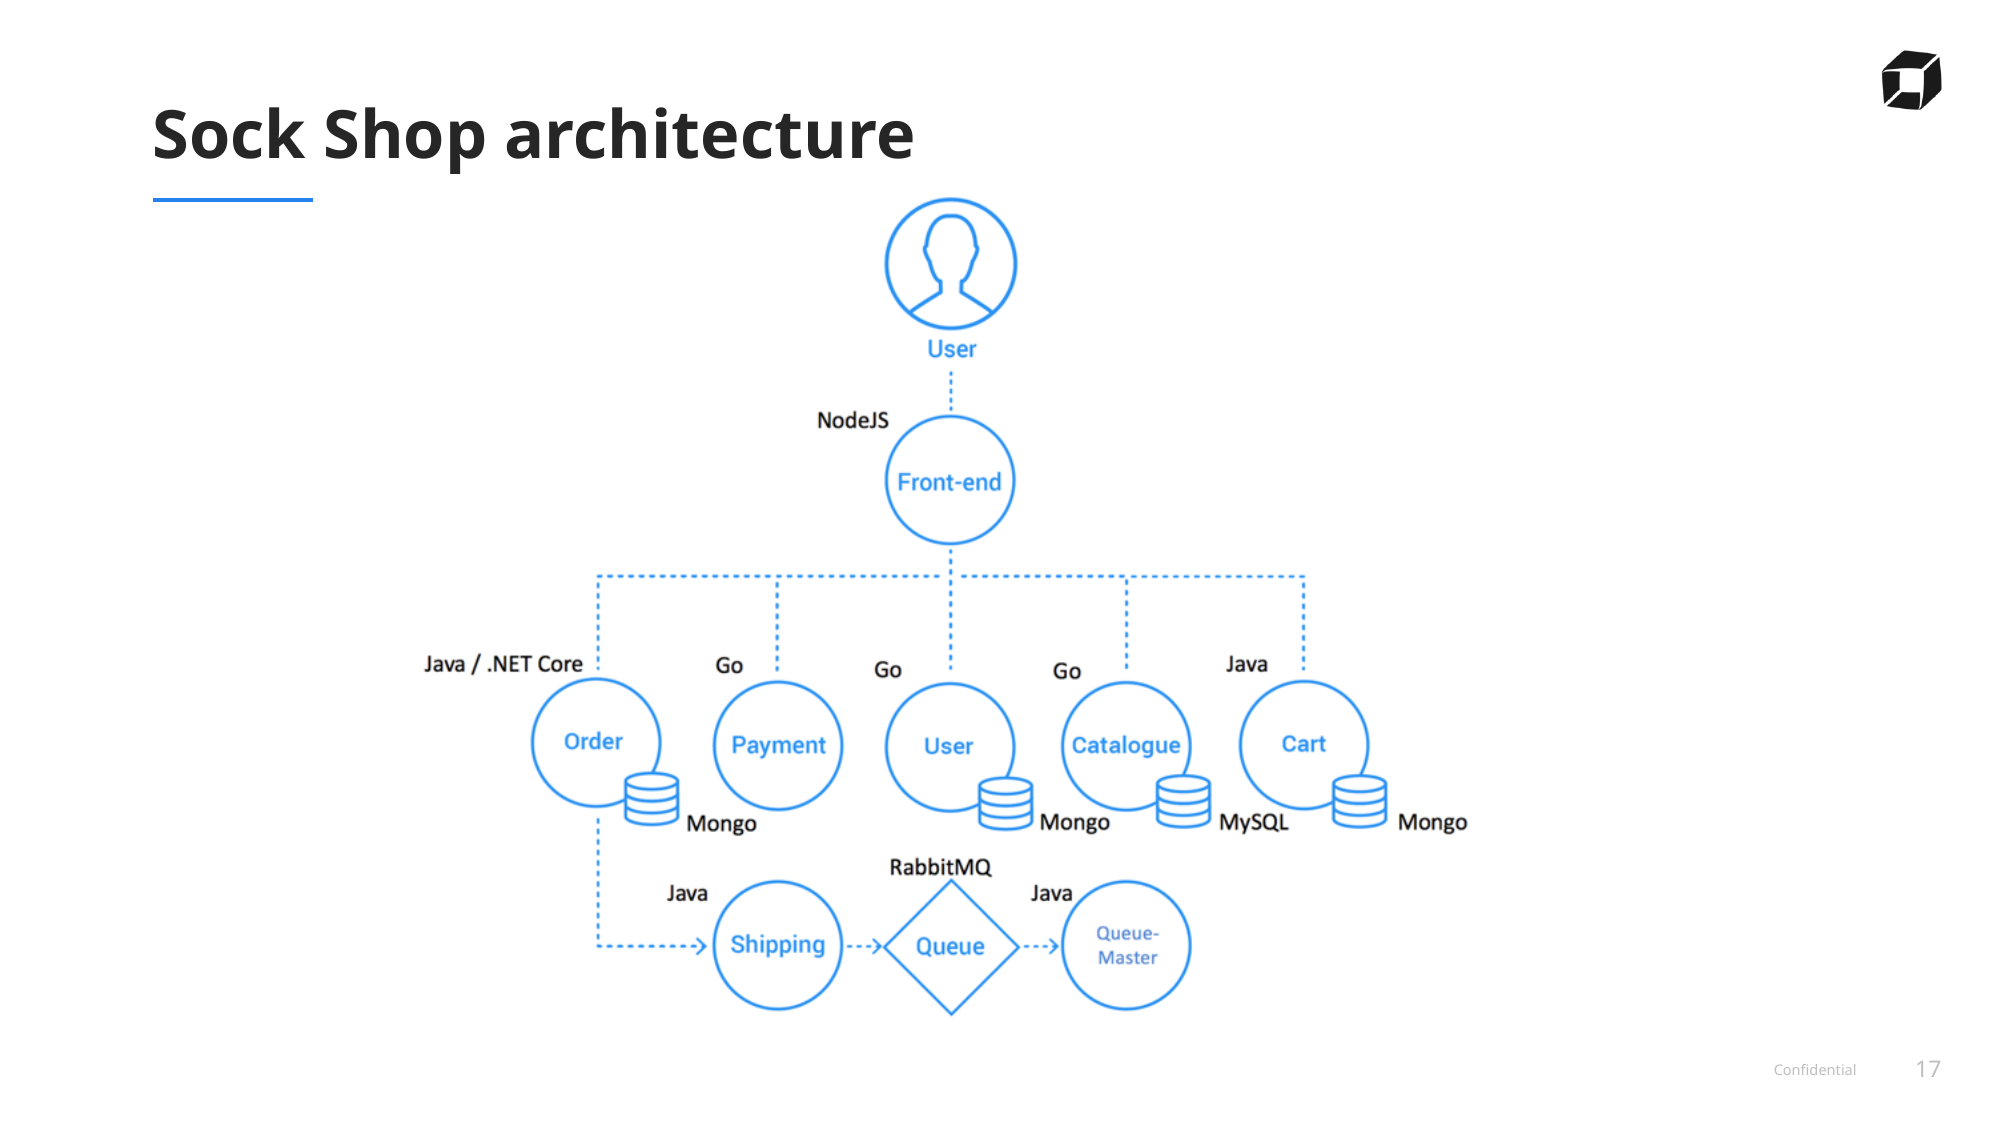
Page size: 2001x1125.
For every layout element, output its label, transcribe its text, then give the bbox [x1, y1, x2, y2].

title Sock Shop architecture [137, 59, 1863, 181]
picture [1881, 50, 1942, 110]
picture [360, 180, 1558, 1037]
